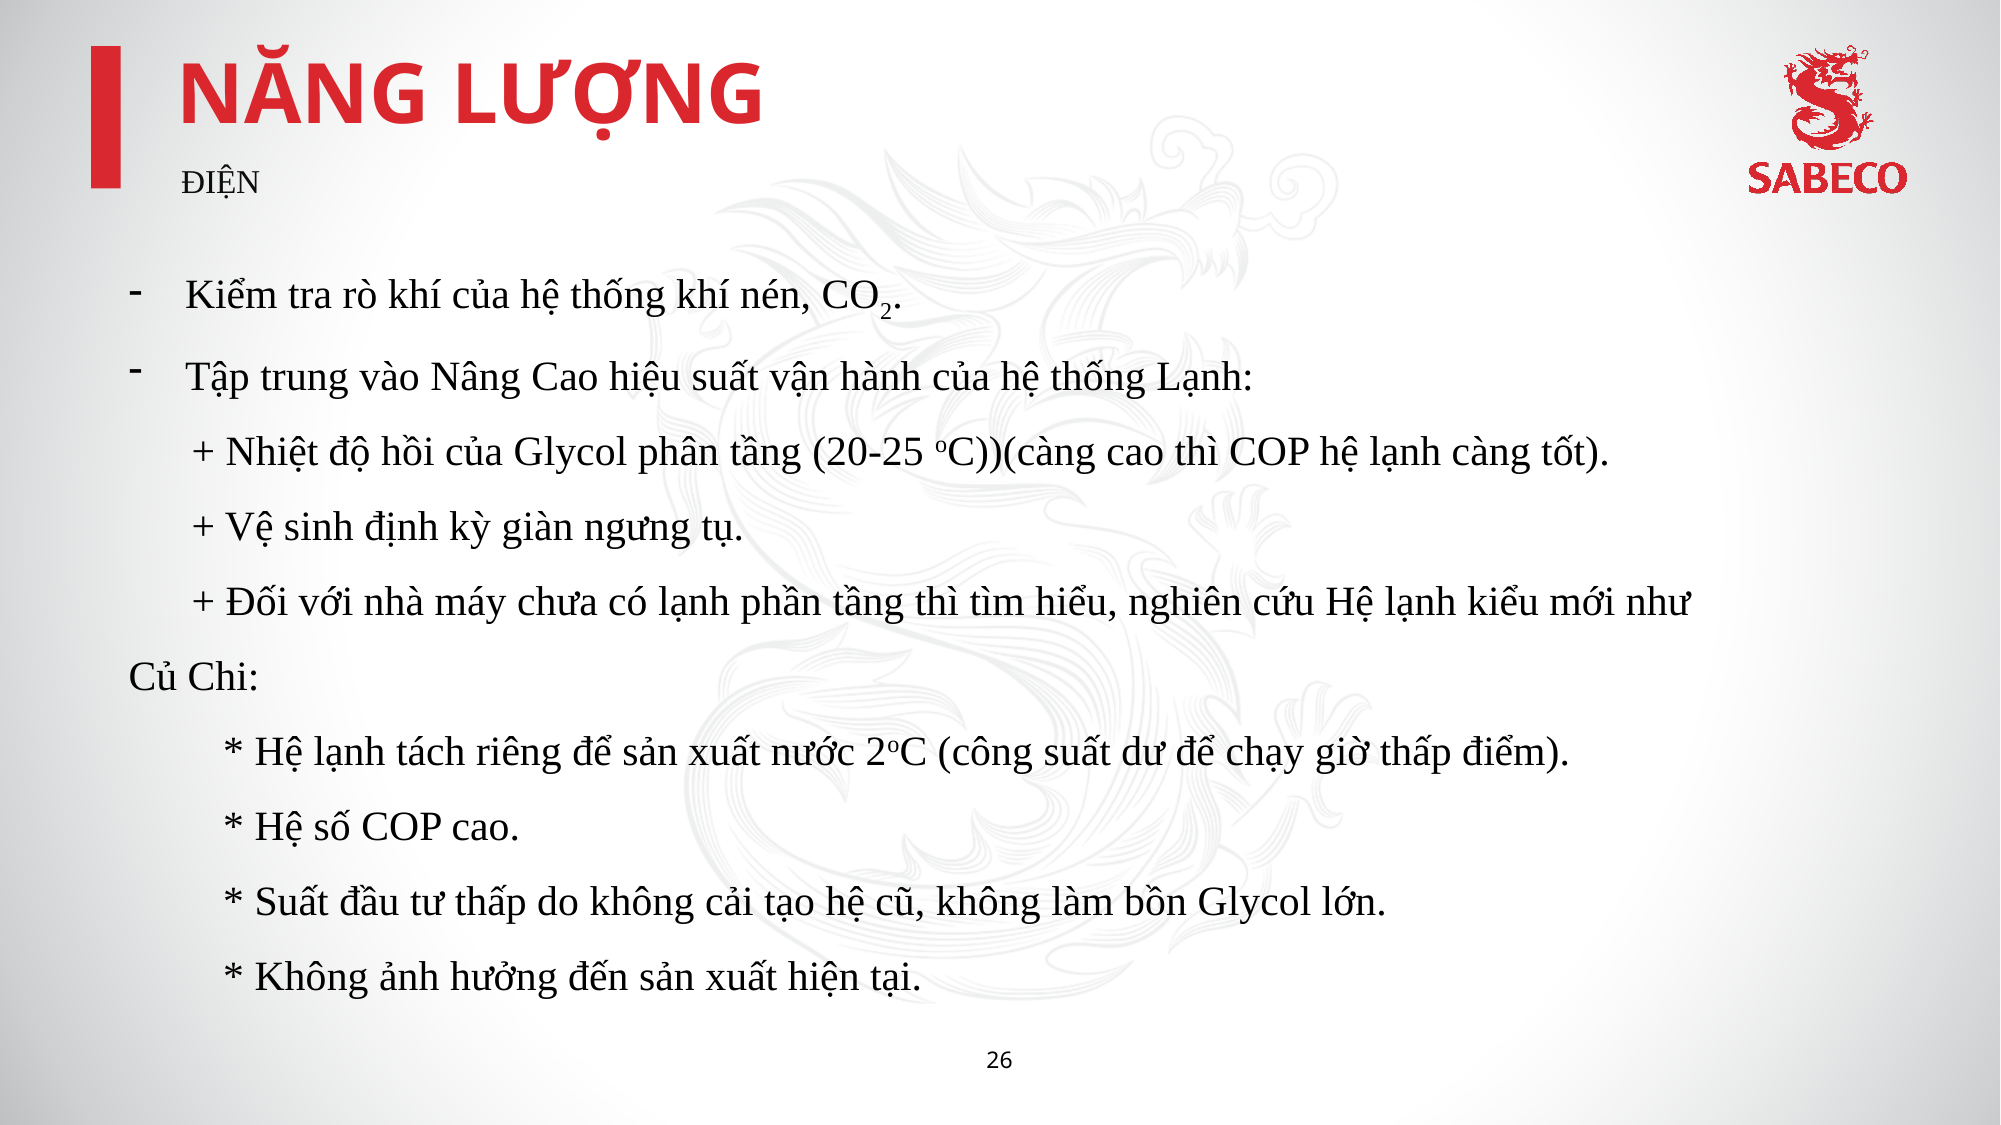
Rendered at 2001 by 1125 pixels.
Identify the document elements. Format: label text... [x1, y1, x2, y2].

text_box Kiểm tra rò khí của hệ thống khí nén, CO2. Tập trung vào Nâng Cao hiệu suất vận hành của hệ thống Lạnh: + Nhiệt độ hồi của Glycol phân tầng (20-25 oC))(càng cao thì COP hệ lạnh càng tốt). + Vệ sinh định kỳ giàn ngưng tụ. + Đối với nhà máy chưa có lạnh phần tầng thì tìm hiểu, nghiên cứu Hệ lạnh kiểu mới như Củ Chi: * Hệ lạnh tách riêng để sản xuất nước 2oC (công suất dư để chạy giờ thấp điểm). * Hệ số COP cao. * Suất đầu tư thấp do không cải tạo hệ cũ, không làm bồn Glycol lớn. * Không ảnh hưởng đến sản xuất hiện tại. [113, 231, 1734, 1007]
title NĂNG LƯỢNG [171, 34, 1303, 140]
picture [0, 0, 2001, 1125]
slide_number 26 [980, 1040, 1019, 1078]
list ĐIỆN [171, 154, 1231, 217]
